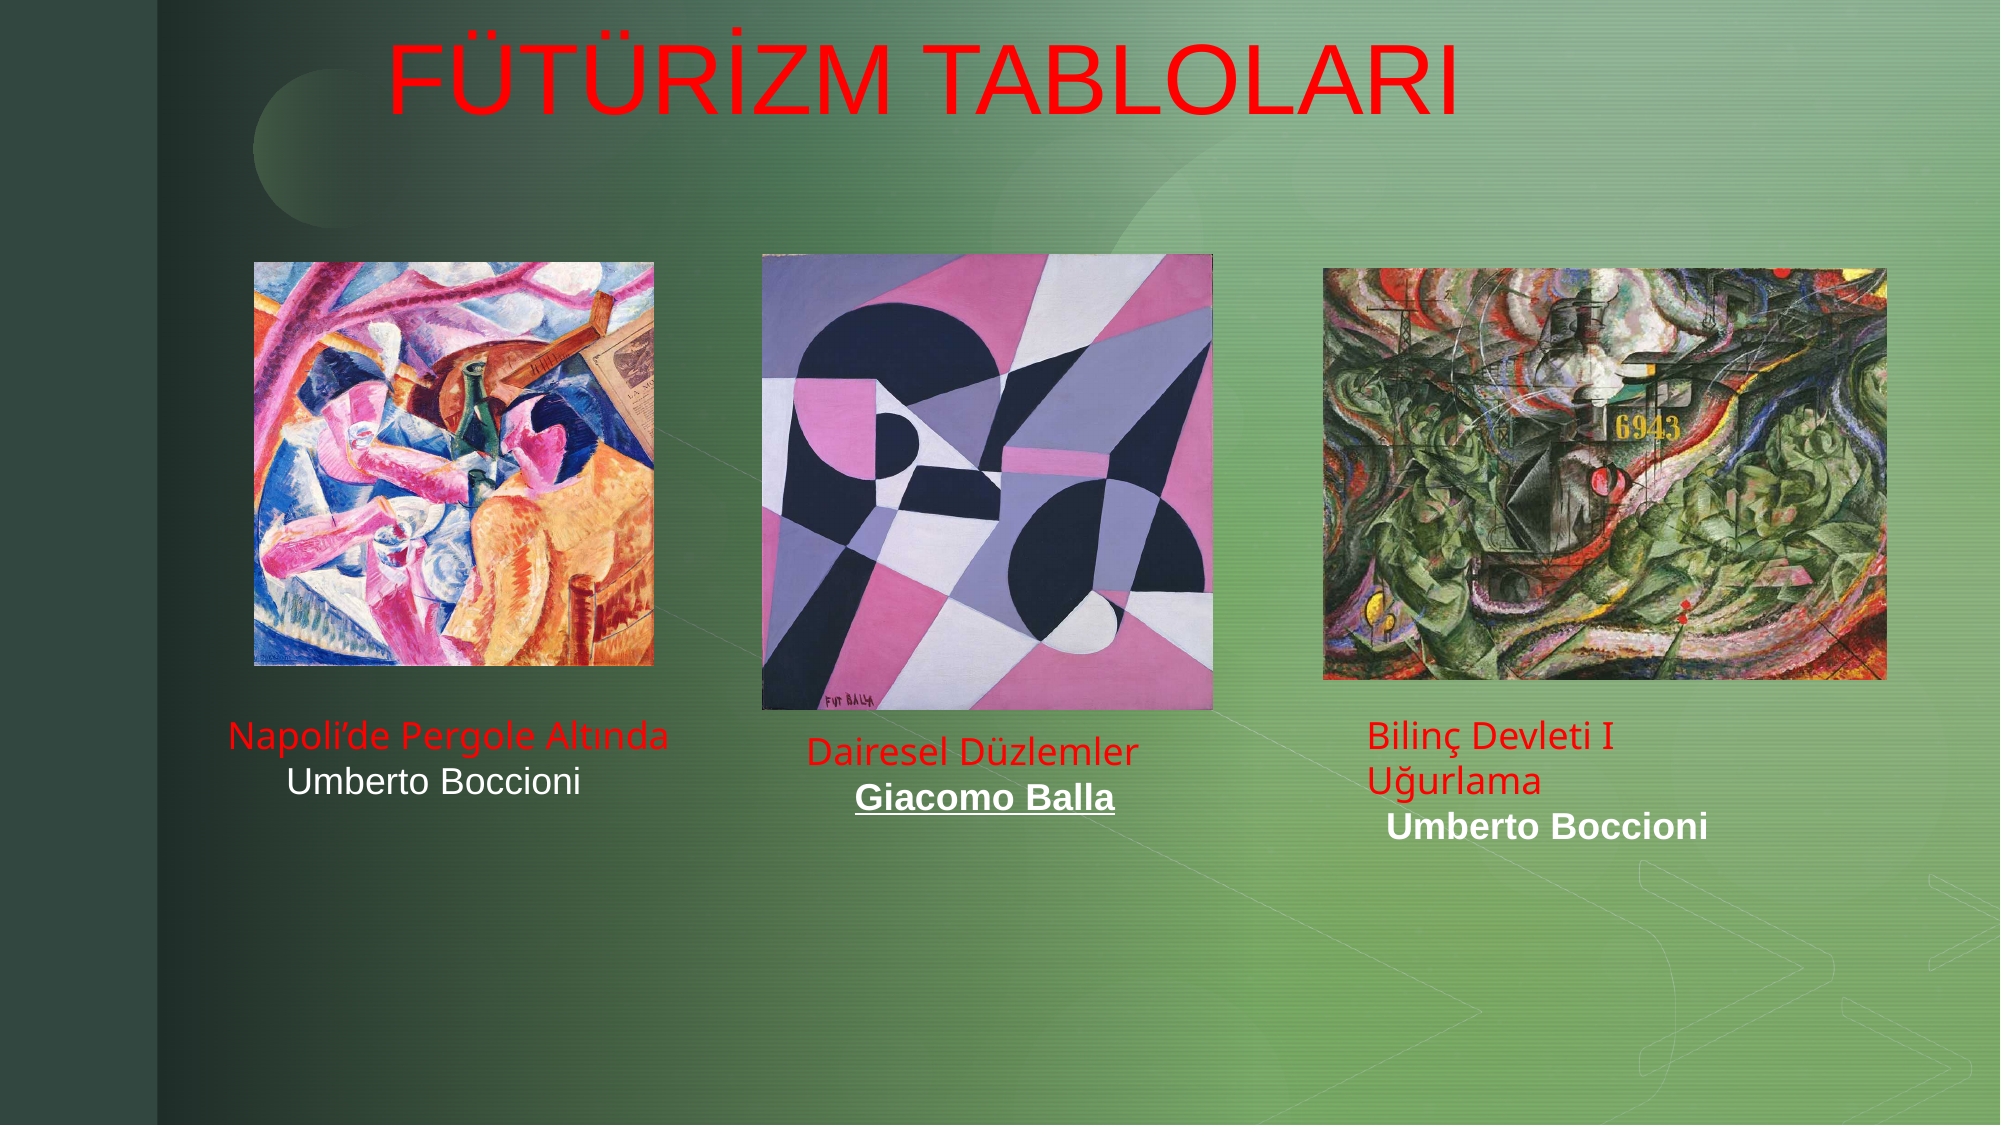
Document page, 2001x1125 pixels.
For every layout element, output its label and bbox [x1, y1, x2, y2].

list [254, 261, 654, 666]
picture [0, 0, 2001, 1125]
